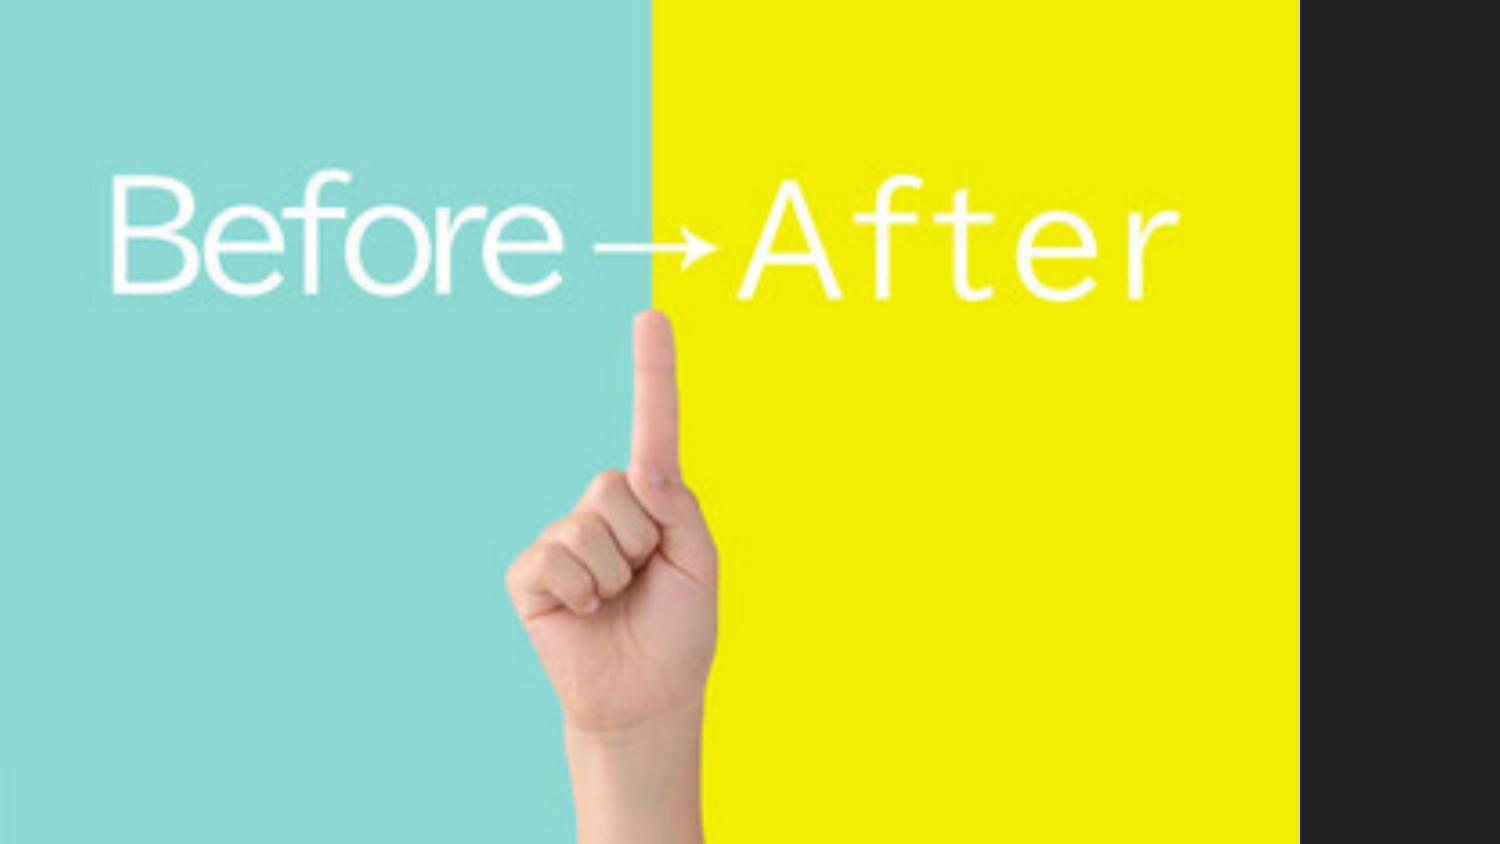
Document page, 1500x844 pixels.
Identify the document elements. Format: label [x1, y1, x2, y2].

picture [0, 0, 1301, 844]
